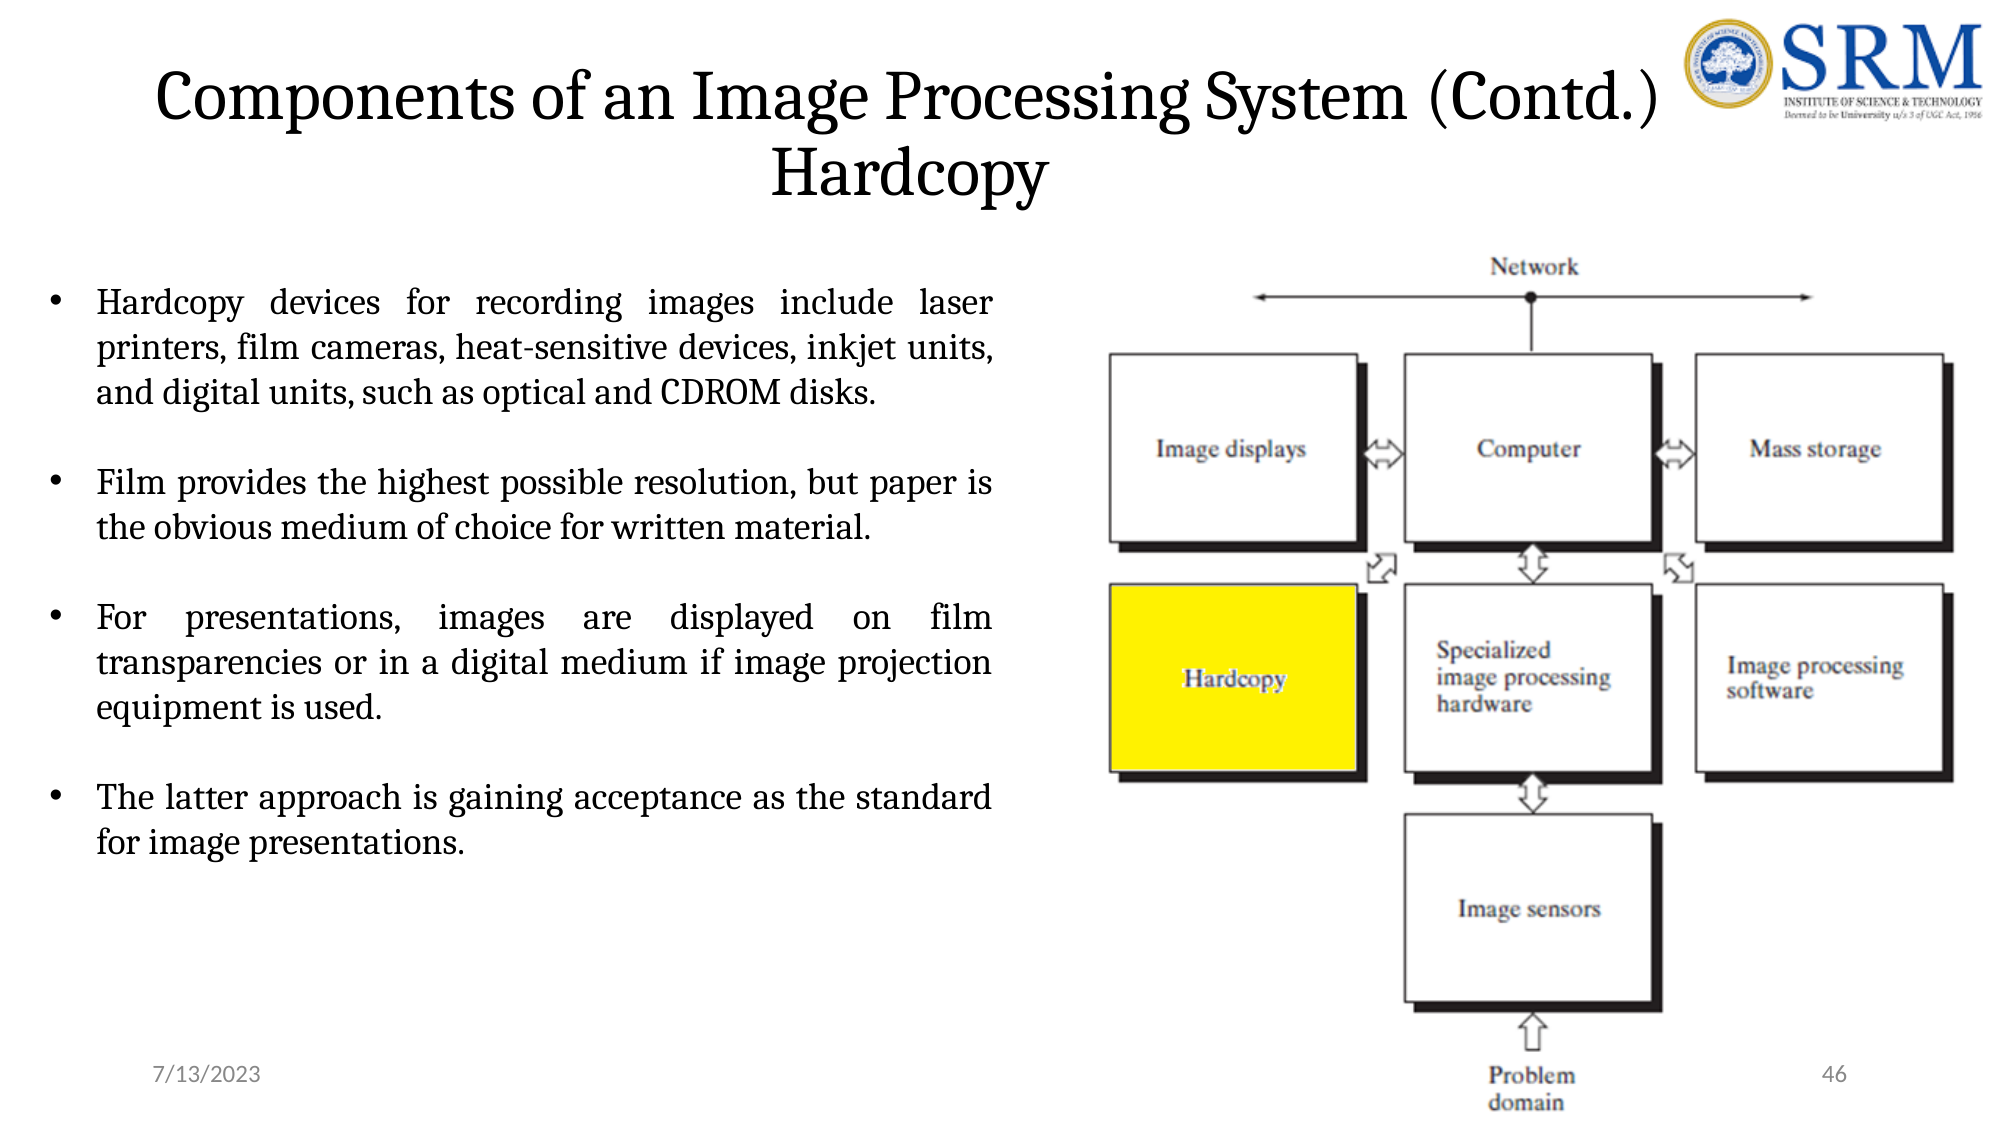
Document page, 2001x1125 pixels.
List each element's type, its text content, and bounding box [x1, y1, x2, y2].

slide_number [137, 1042, 588, 1103]
picture [1670, 3, 2000, 131]
text_box Hardcopy devices for recording images include laser printers, film cameras, heat-sensitive devices, inkjet units, and digital units, such as optical and CDROM disks. Film provides the highest possible resolution, but paper is the obvious medium of choice for written material. For presentations, images are displayed on film transparencies or in a digital medium if image projection equipment is used. The latter approach is gaining acceptance as the standard for image presentations. [34, 269, 1010, 870]
title Components of an Image Processing System (Contd.) Hardcopy [135, 25, 1685, 244]
picture [1087, 243, 1970, 1125]
